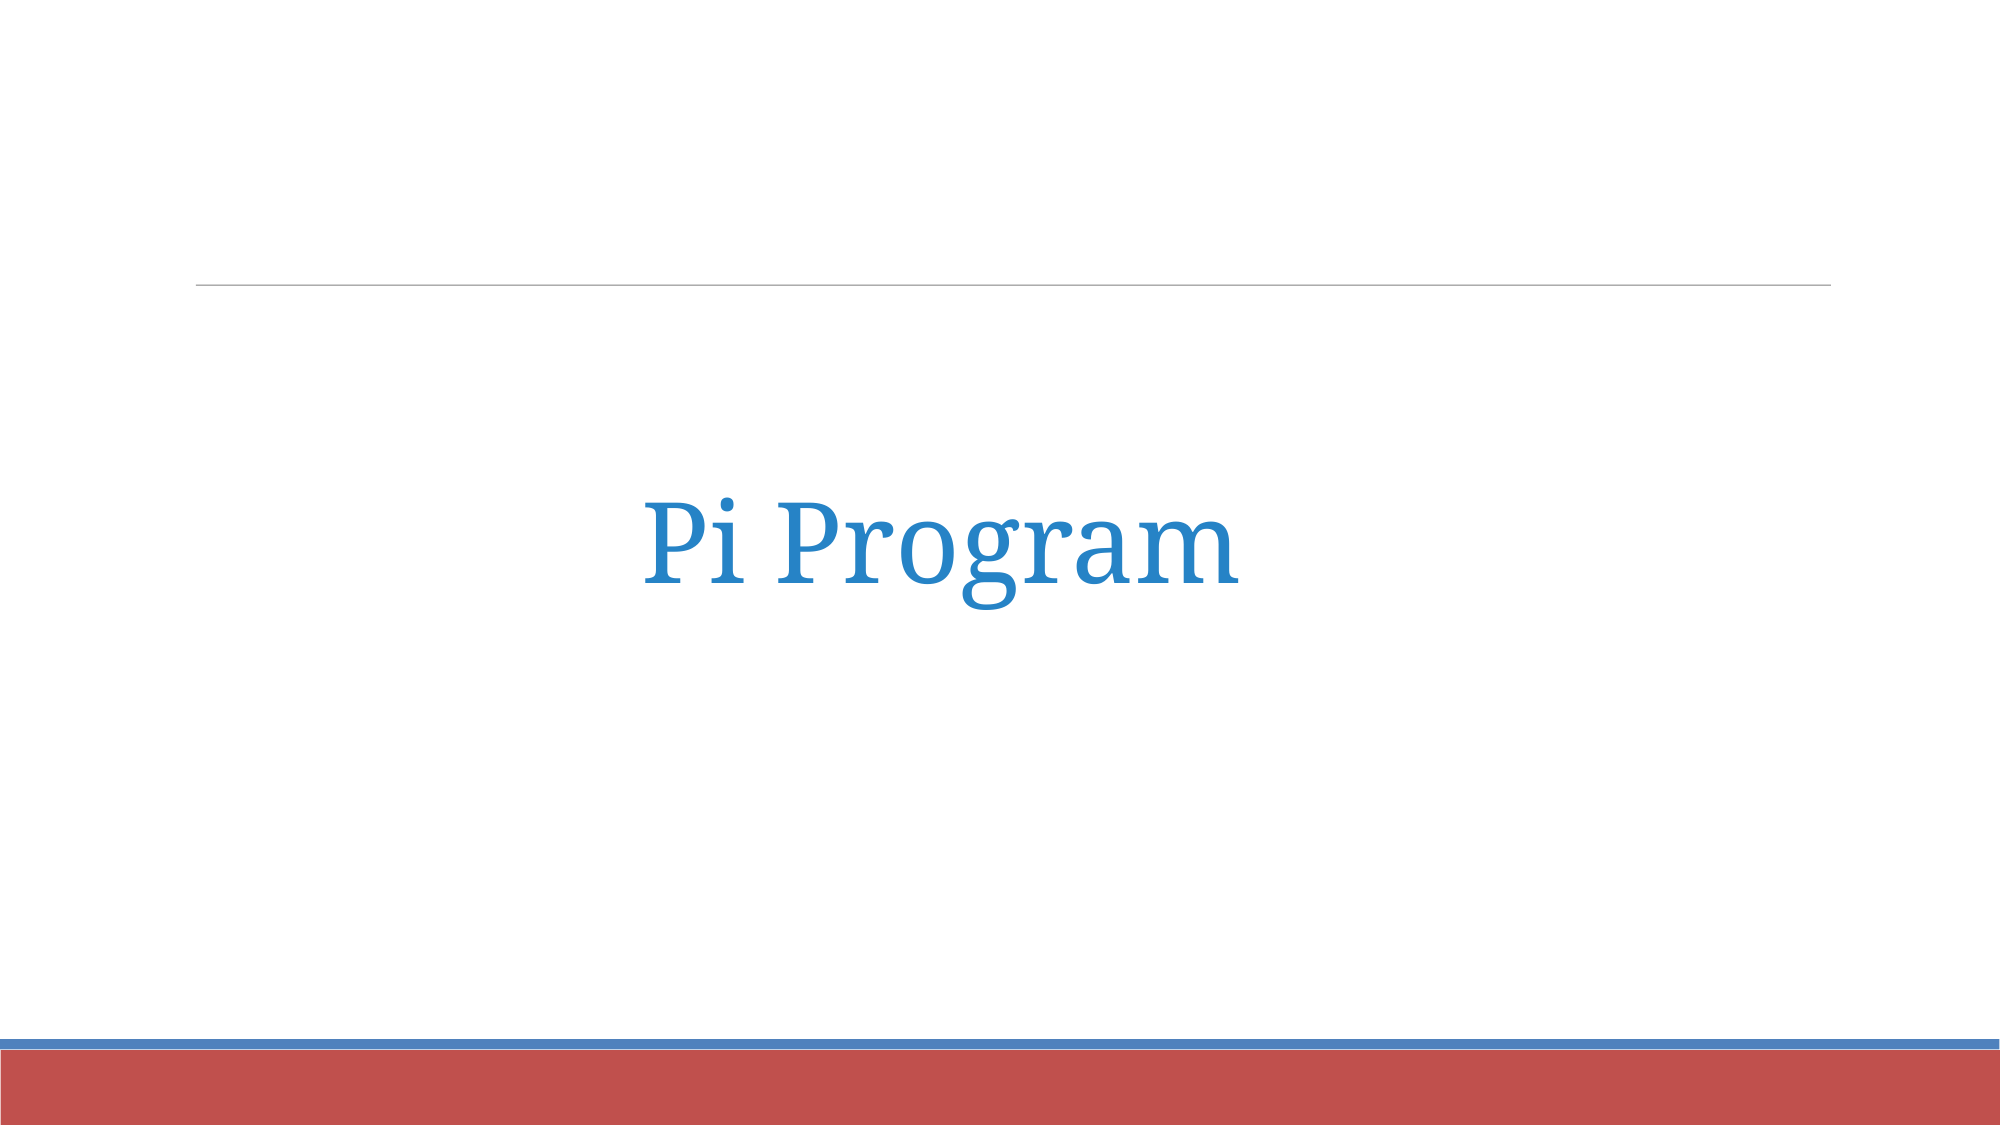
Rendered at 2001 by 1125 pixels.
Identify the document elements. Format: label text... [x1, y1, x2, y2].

text_box Pi Program [626, 463, 1503, 614]
